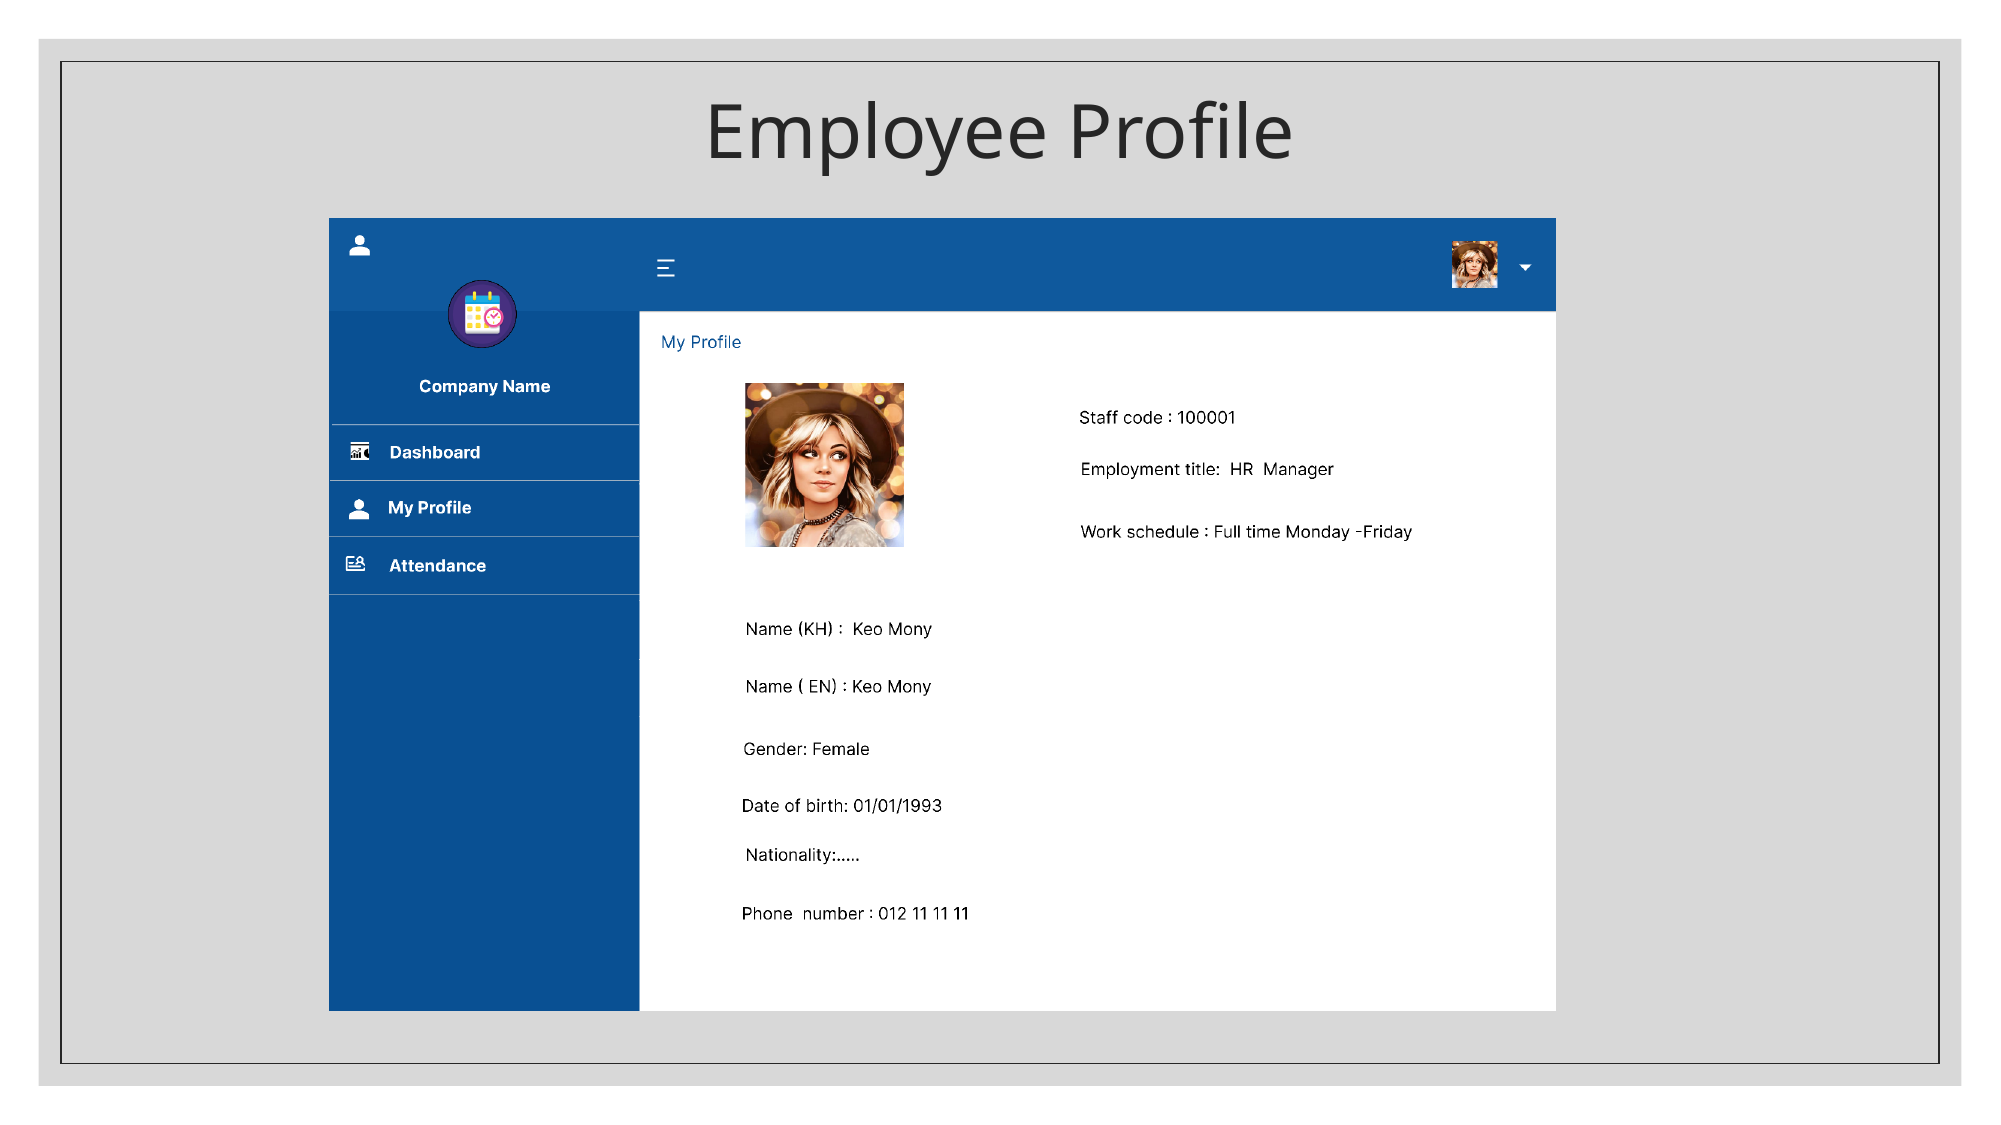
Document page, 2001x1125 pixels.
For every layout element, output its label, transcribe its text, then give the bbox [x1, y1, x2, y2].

picture [329, 217, 1556, 1011]
title Employee Profile [174, 60, 1825, 209]
